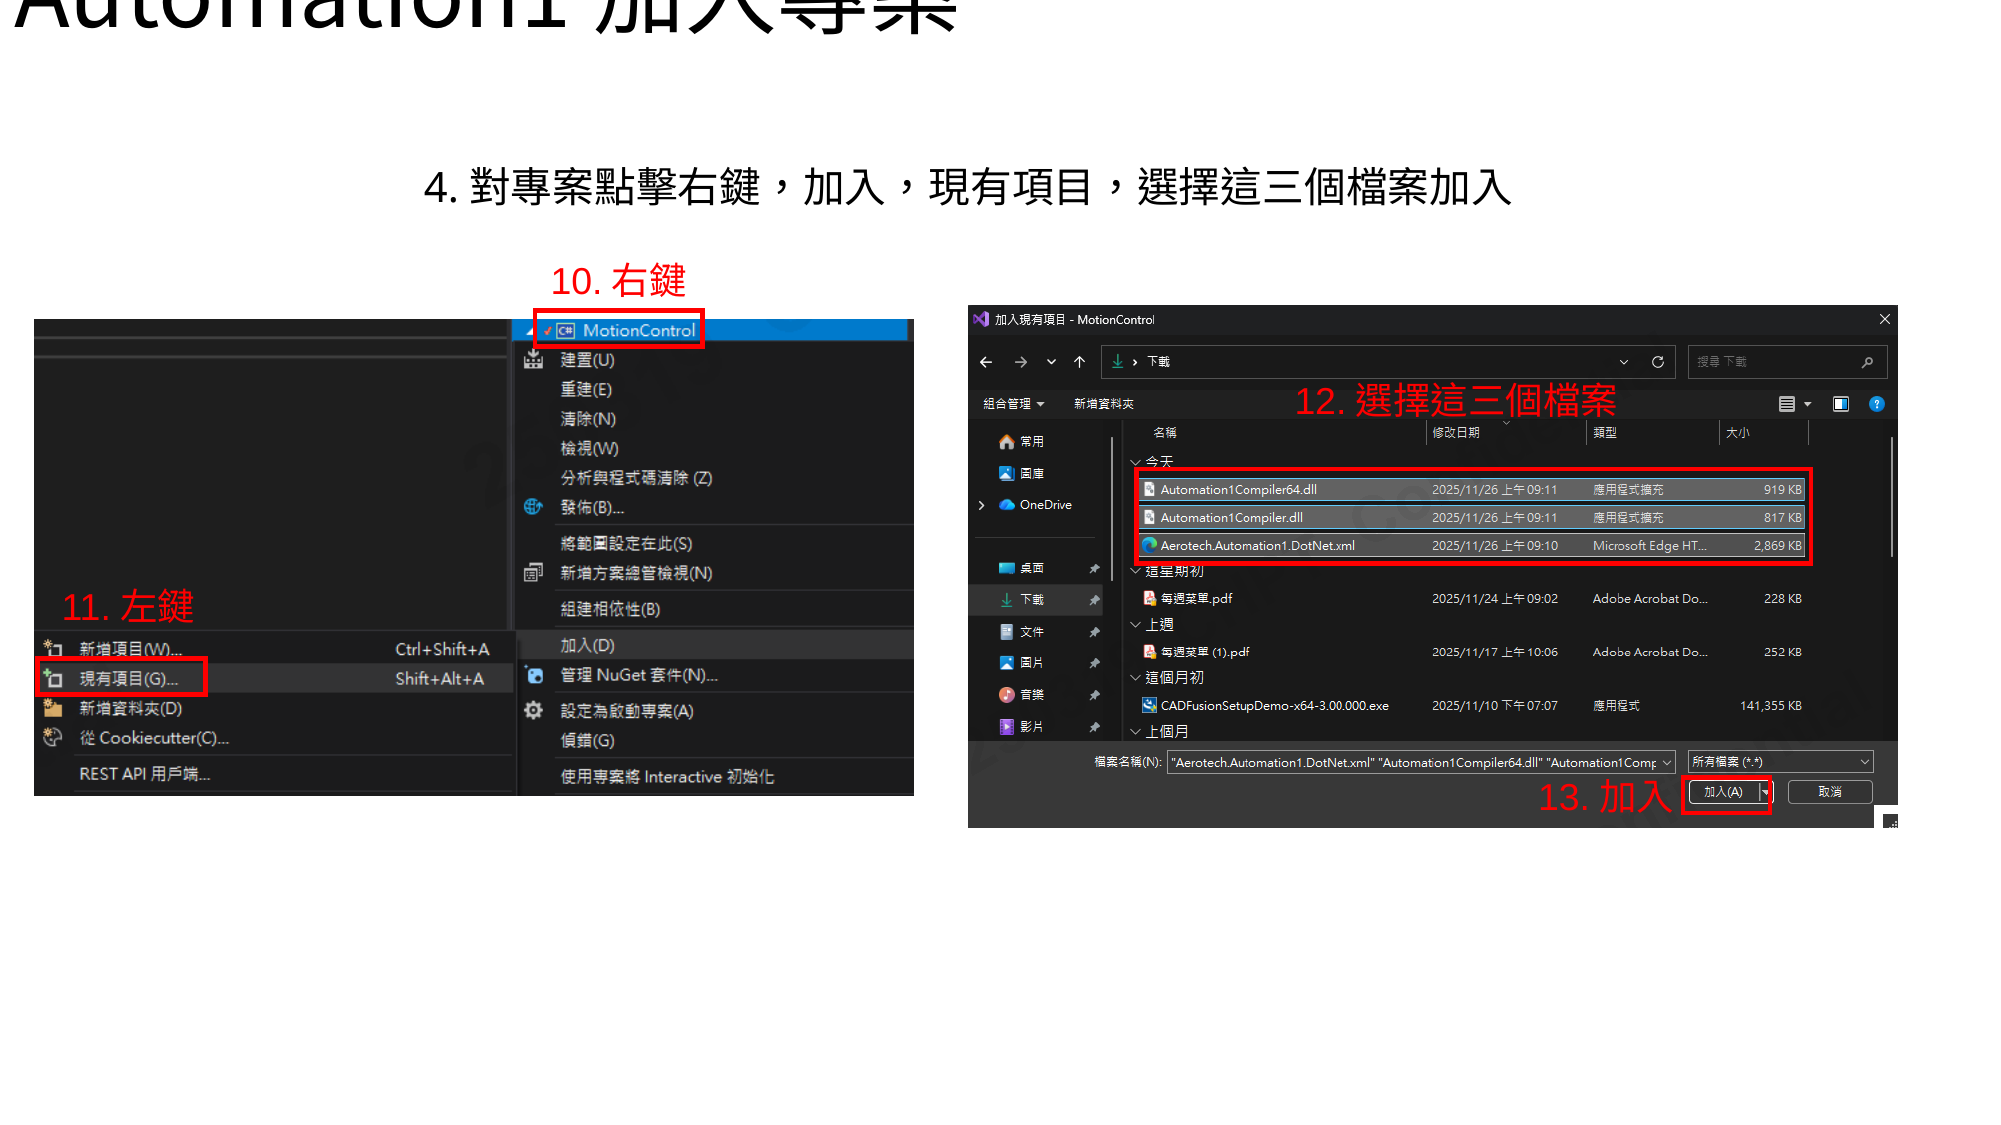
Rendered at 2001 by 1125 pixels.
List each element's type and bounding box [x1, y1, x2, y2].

title [0, 0, 1725, 159]
picture [968, 305, 1898, 828]
picture [34, 319, 914, 796]
